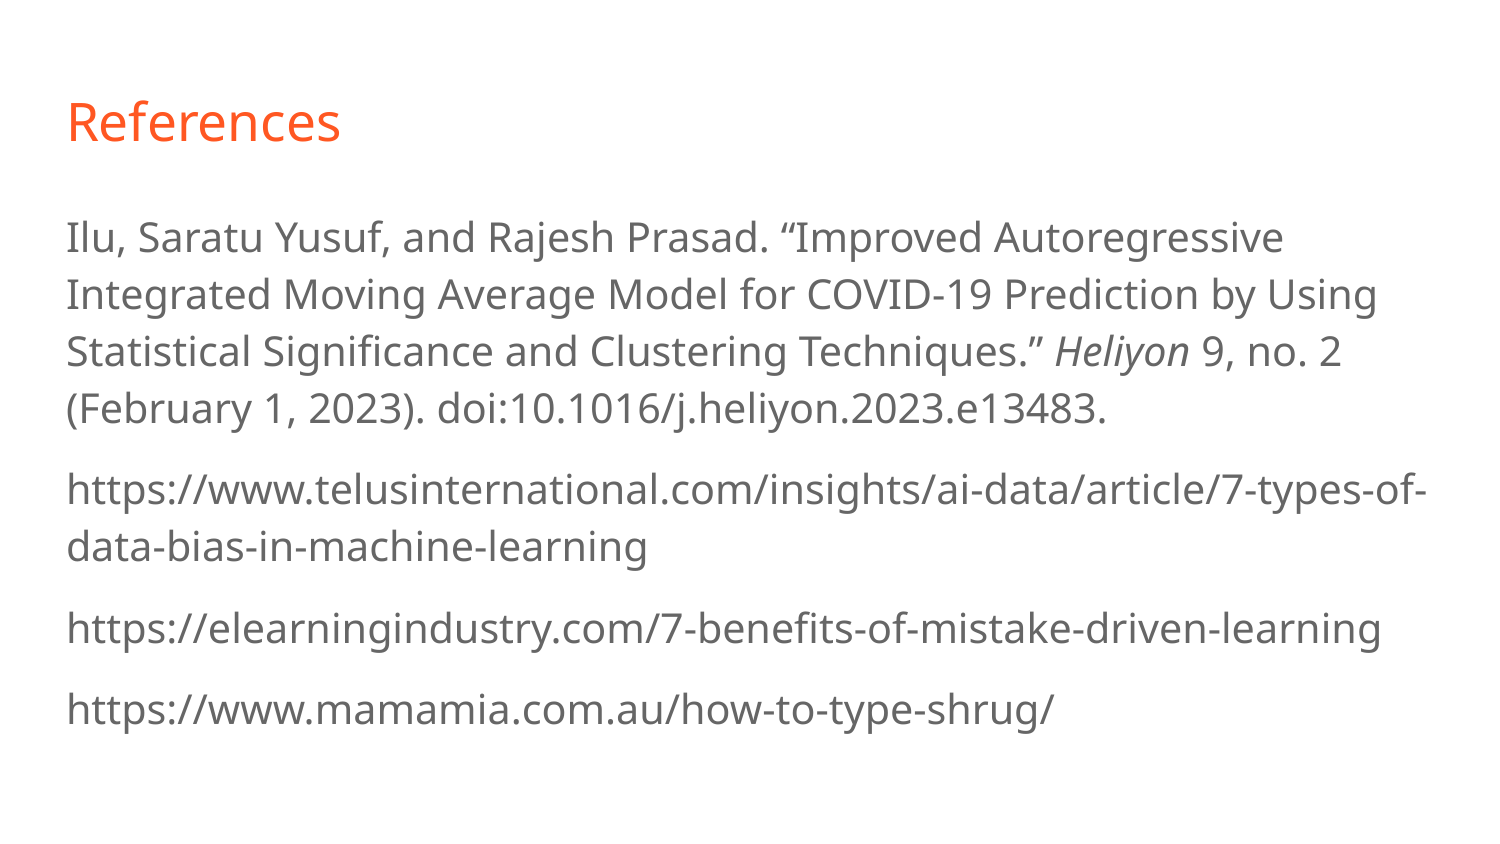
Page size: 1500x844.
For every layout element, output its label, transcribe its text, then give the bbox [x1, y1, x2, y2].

title References [51, 72, 1449, 167]
list Ilu, Saratu Yusuf, and Rajesh Prasad. “Improved Autoregressive Integrated Moving Average Model for COVID-19 Prediction by Using Statistical Significance and Clustering Techniques.” Heliyon 9, no. 2 (February 1, 2023). doi:10.1016/j.heliyon.2023.e13483. https://www.telusinternational.com/insights/ai-data/article/7-types-of-data-bias-in-machine-learning https://elearningindustry.com/7-benefits-of-mistake-driven-learning https://www.mamamia.com.au/how-to-type-shrug/ [51, 189, 1449, 750]
